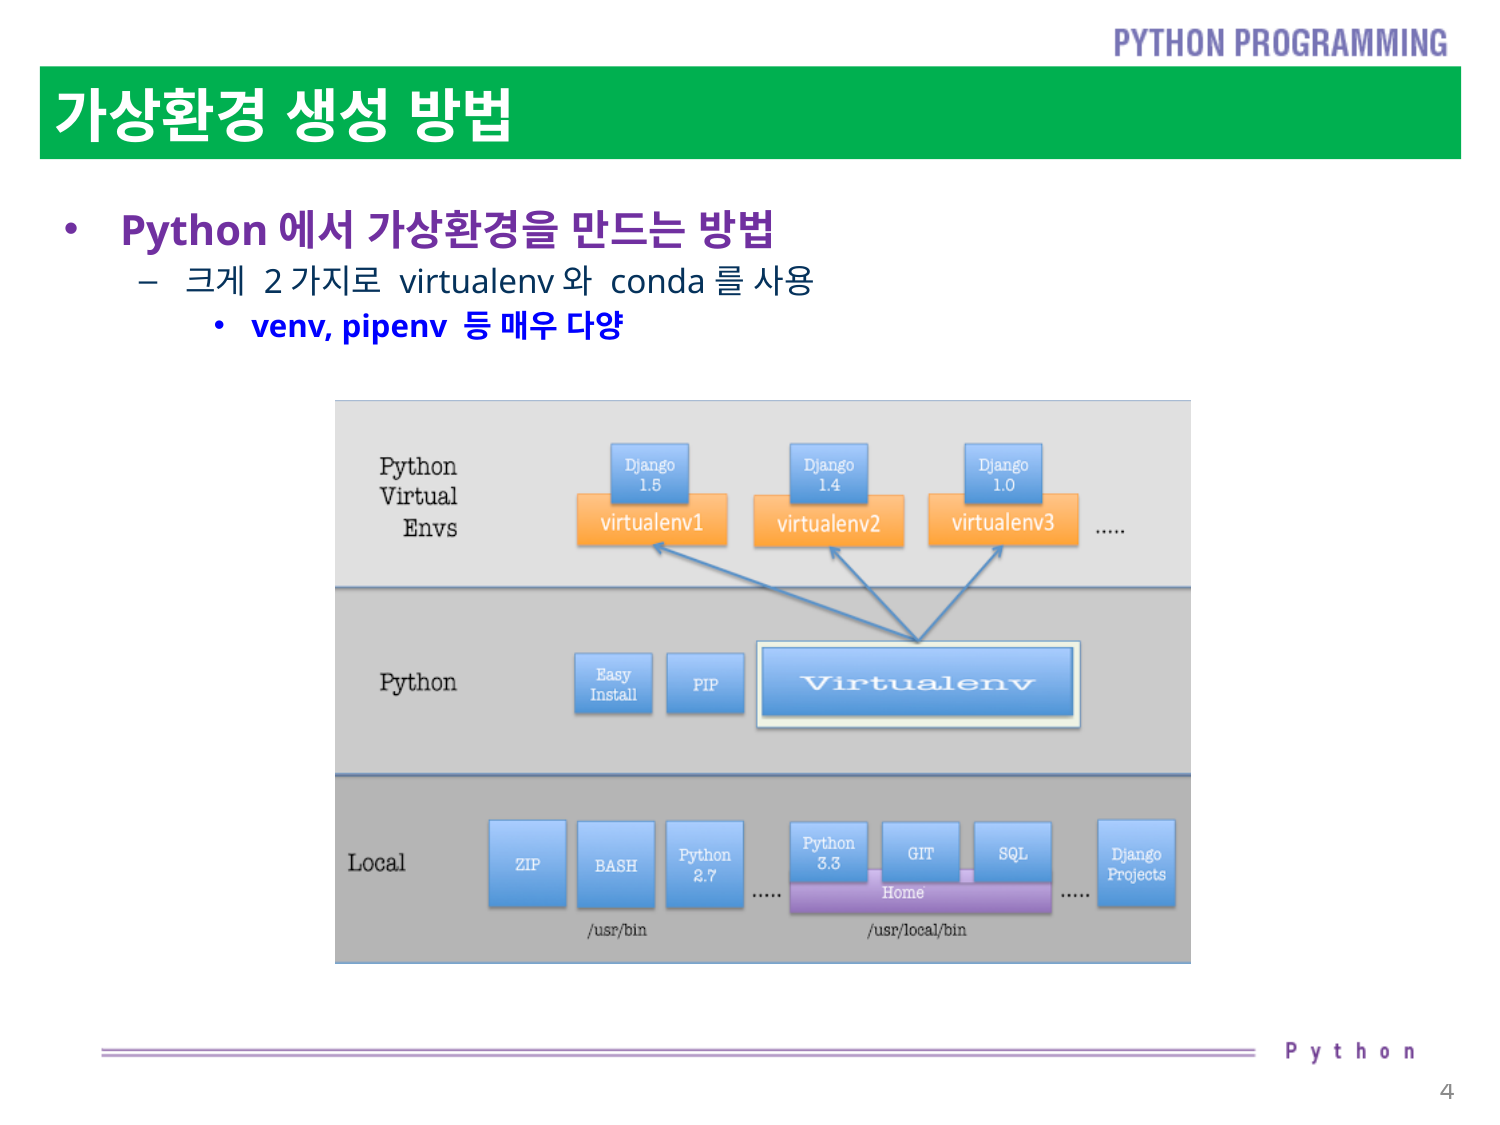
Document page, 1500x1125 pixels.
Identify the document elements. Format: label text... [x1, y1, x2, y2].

title 가상환경 생성 방법 [39, 76, 1444, 152]
list Python에서 가상환경을 만드는 방법 크게 2가지로 virtualenv와 conda를 사용 venv, pipenv 등 매우 다양 [48, 195, 1461, 1041]
picture [1106, 13, 1462, 66]
picture [18, 1020, 1483, 1084]
slide_number 4 [1119, 1071, 1470, 1112]
picture [335, 400, 1191, 965]
